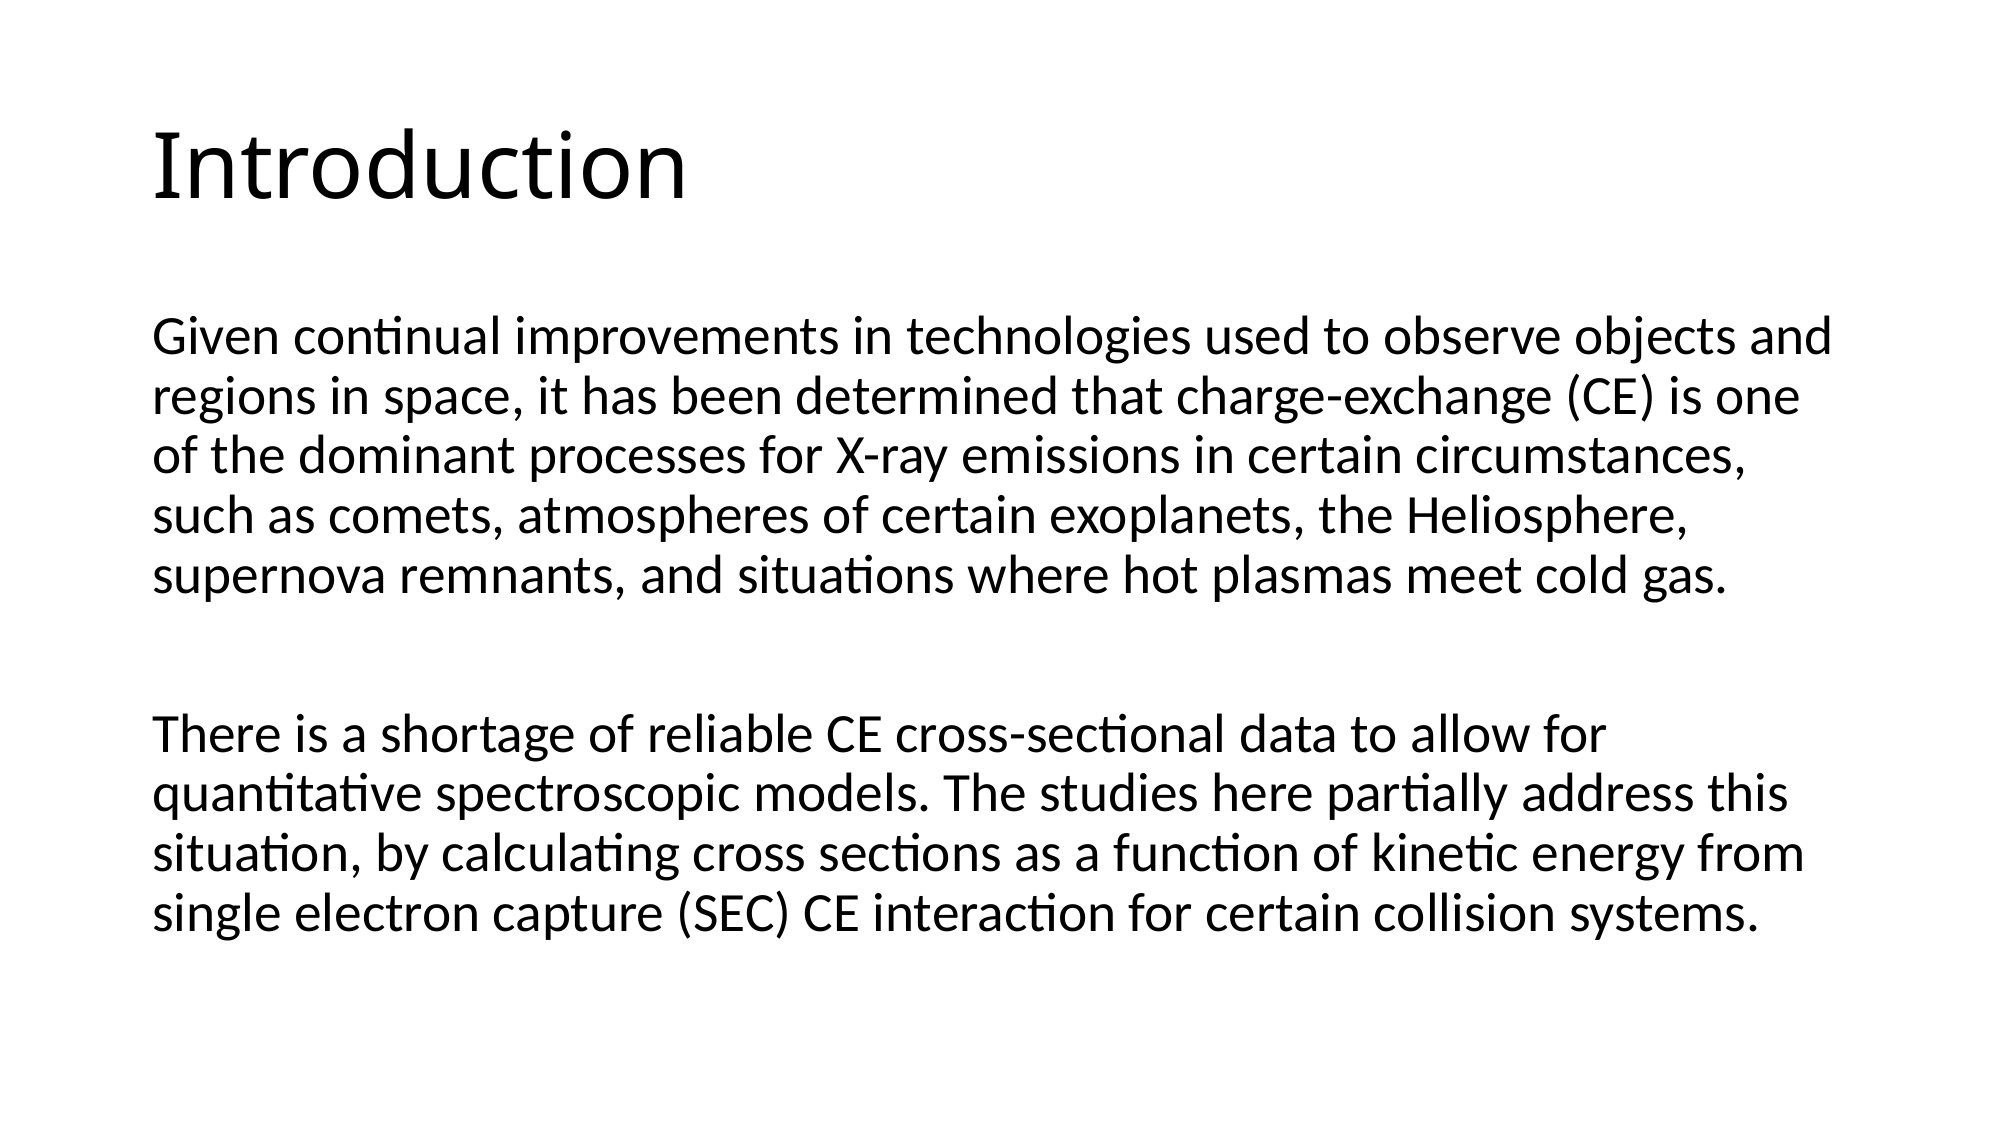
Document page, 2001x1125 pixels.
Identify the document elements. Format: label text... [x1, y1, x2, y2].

title Introduction [137, 59, 1863, 278]
list Given continual improvements in technologies used to observe objects and regions in space, it has been determined that charge-exchange (CE) is one of the dominant processes for X-ray emissions in certain circumstances, such as comets, atmospheres of certain exoplanets, the Heliosphere, supernova remnants, and situations where hot plasmas meet cold gas. There is a shortage of reliable CE cross-sectional data to allow for quantitative spectroscopic models. The studies here partially address this situation, by calculating cross sections as a function of kinetic energy from single electron capture (SEC) CE interaction for certain collision systems. [137, 299, 1863, 1014]
